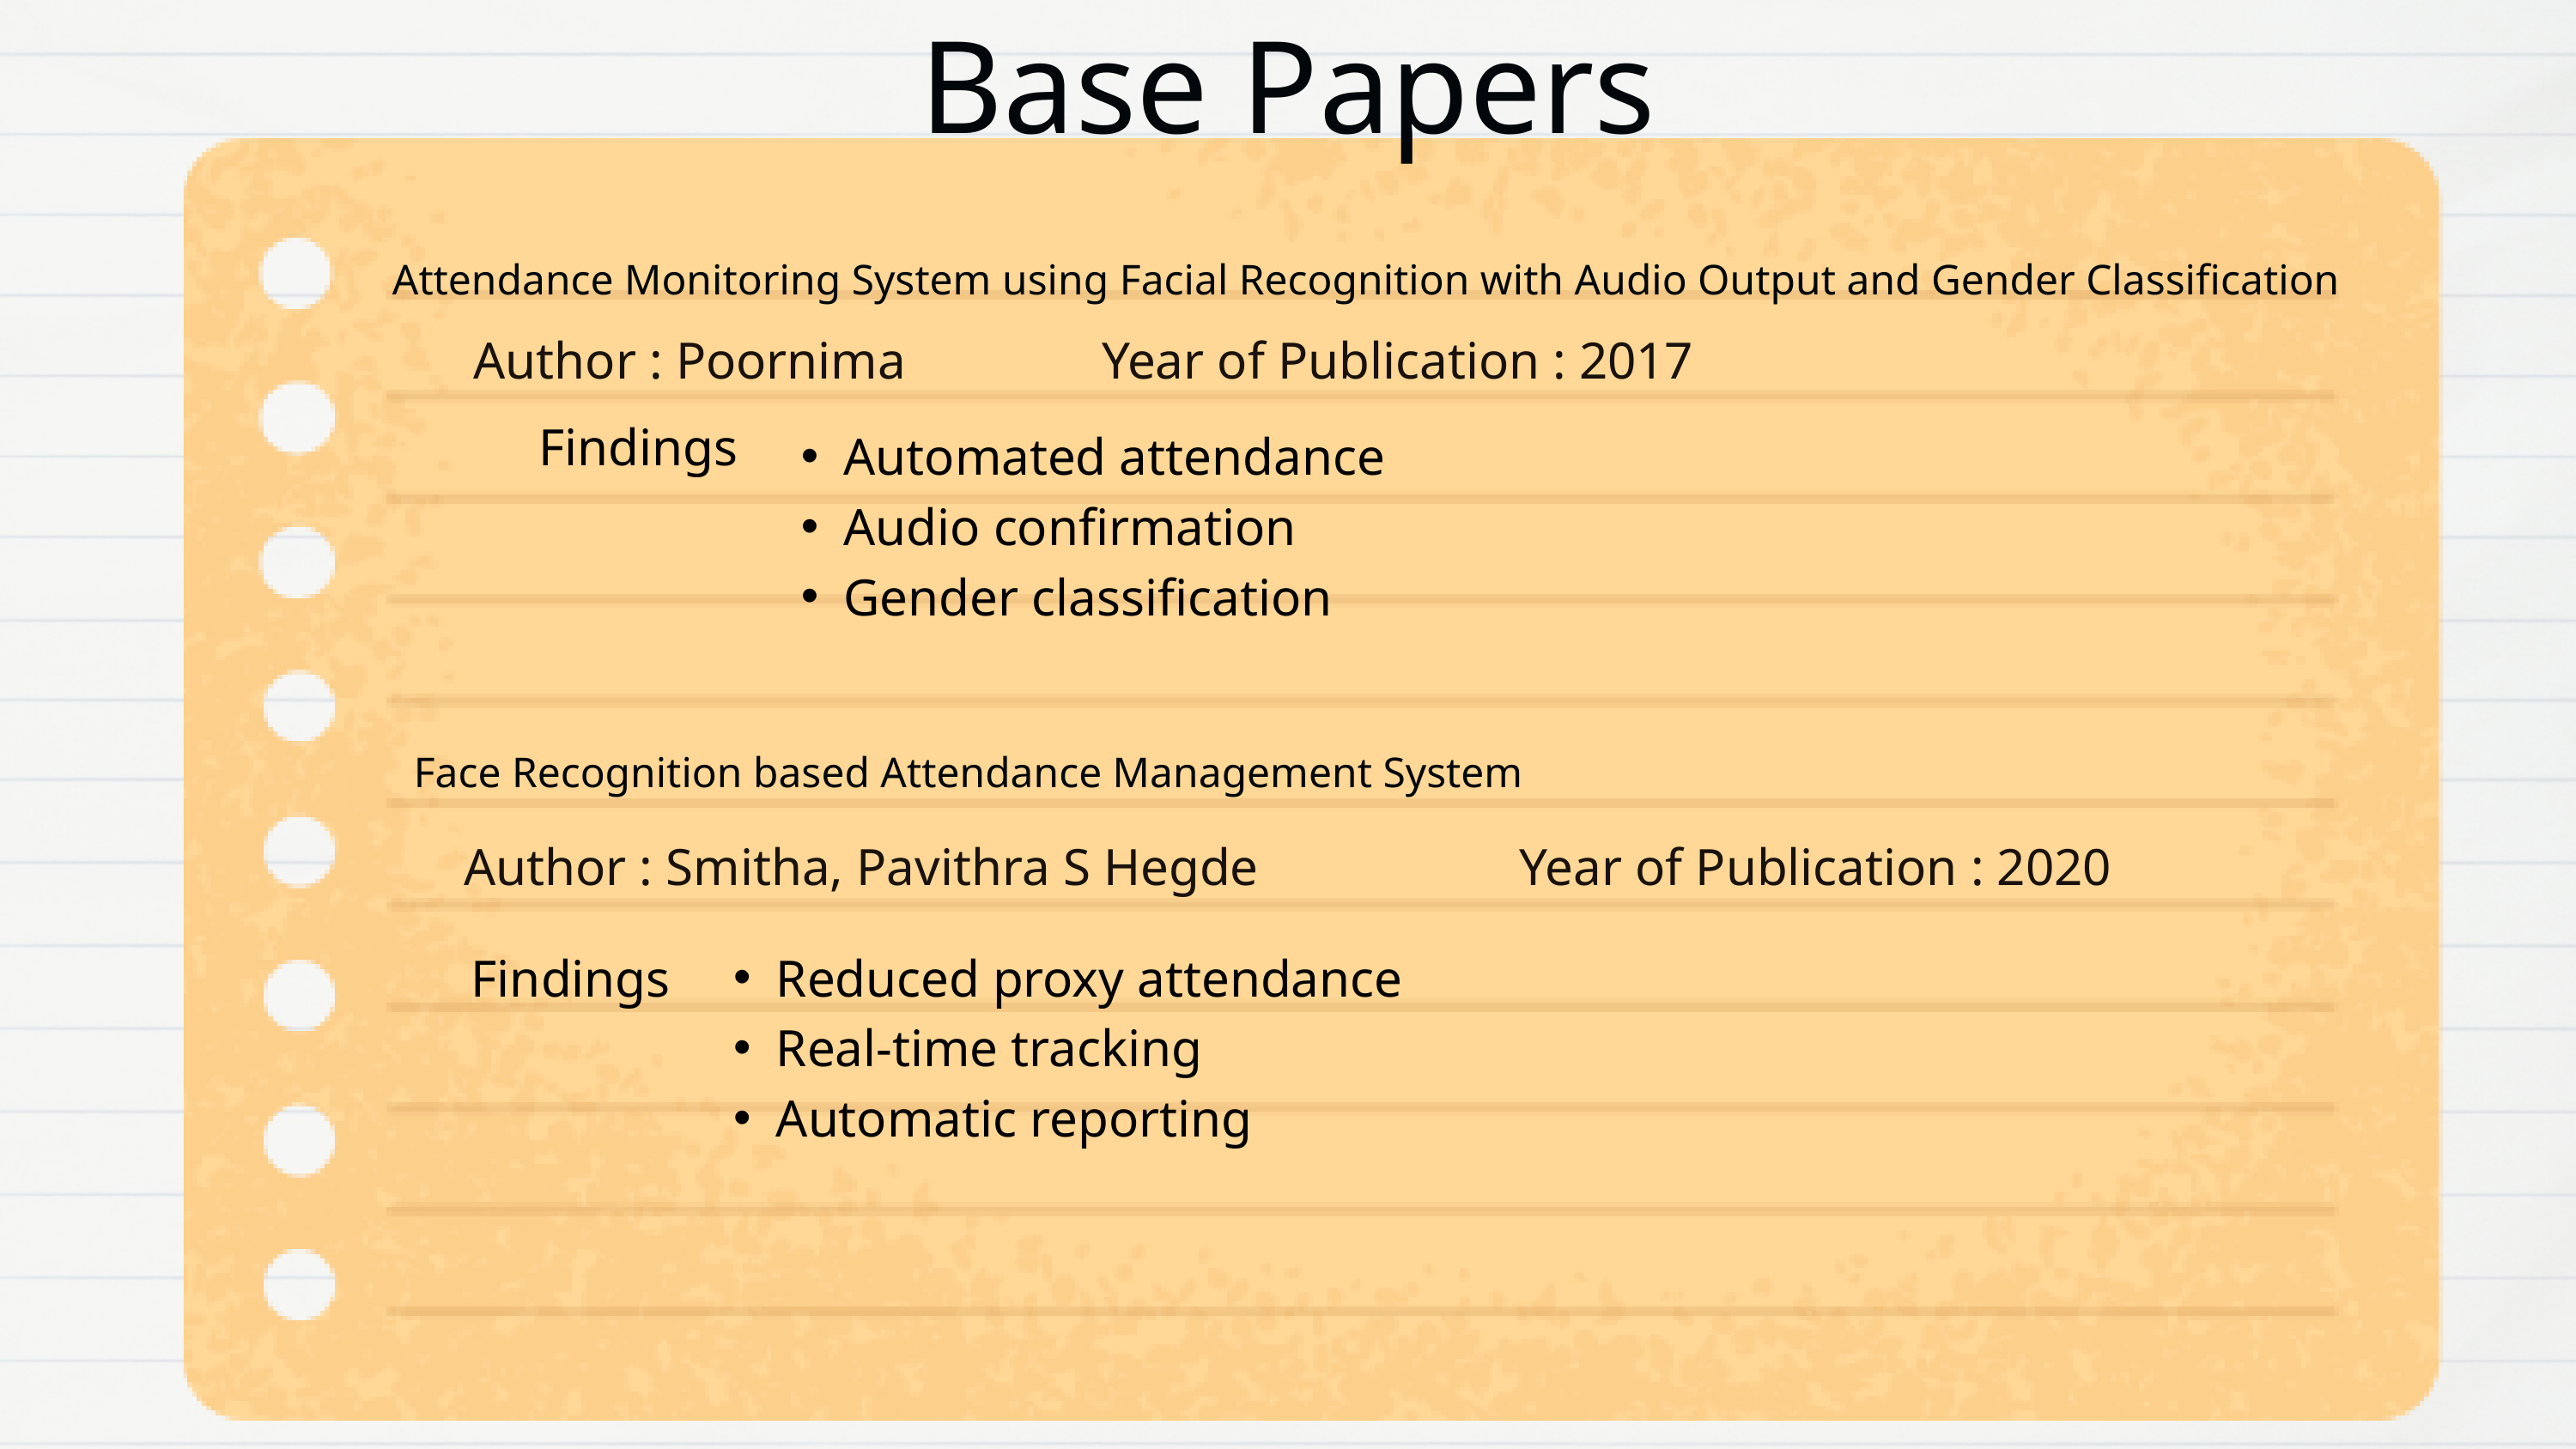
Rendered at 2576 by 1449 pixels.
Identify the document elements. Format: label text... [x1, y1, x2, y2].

text_box [0, 0, 2576, 1449]
text_box Findings [531, 405, 759, 476]
text_box Base Papers [816, 0, 1760, 160]
text_box Face Recognition based Attendance Management System [392, 738, 1557, 797]
text_box Author : Smitha, Pavithra S Hegde Year of Publication : 2020 [342, 825, 2234, 895]
text_box [183, 138, 2444, 1421]
text_box Findings [463, 937, 690, 1007]
text_box Automated attendance Audio confirmation Gender classification [758, 415, 1481, 626]
text_box Reduced proxy attendance Real-time tracking Automatic reporting [690, 937, 1524, 1148]
text_box Attendance Monitoring System using Facial Recognition with Audio Output and Gender Classification [353, 246, 2393, 304]
text_box Author : Poornima Year of Publication : 2017 [144, 318, 2037, 390]
